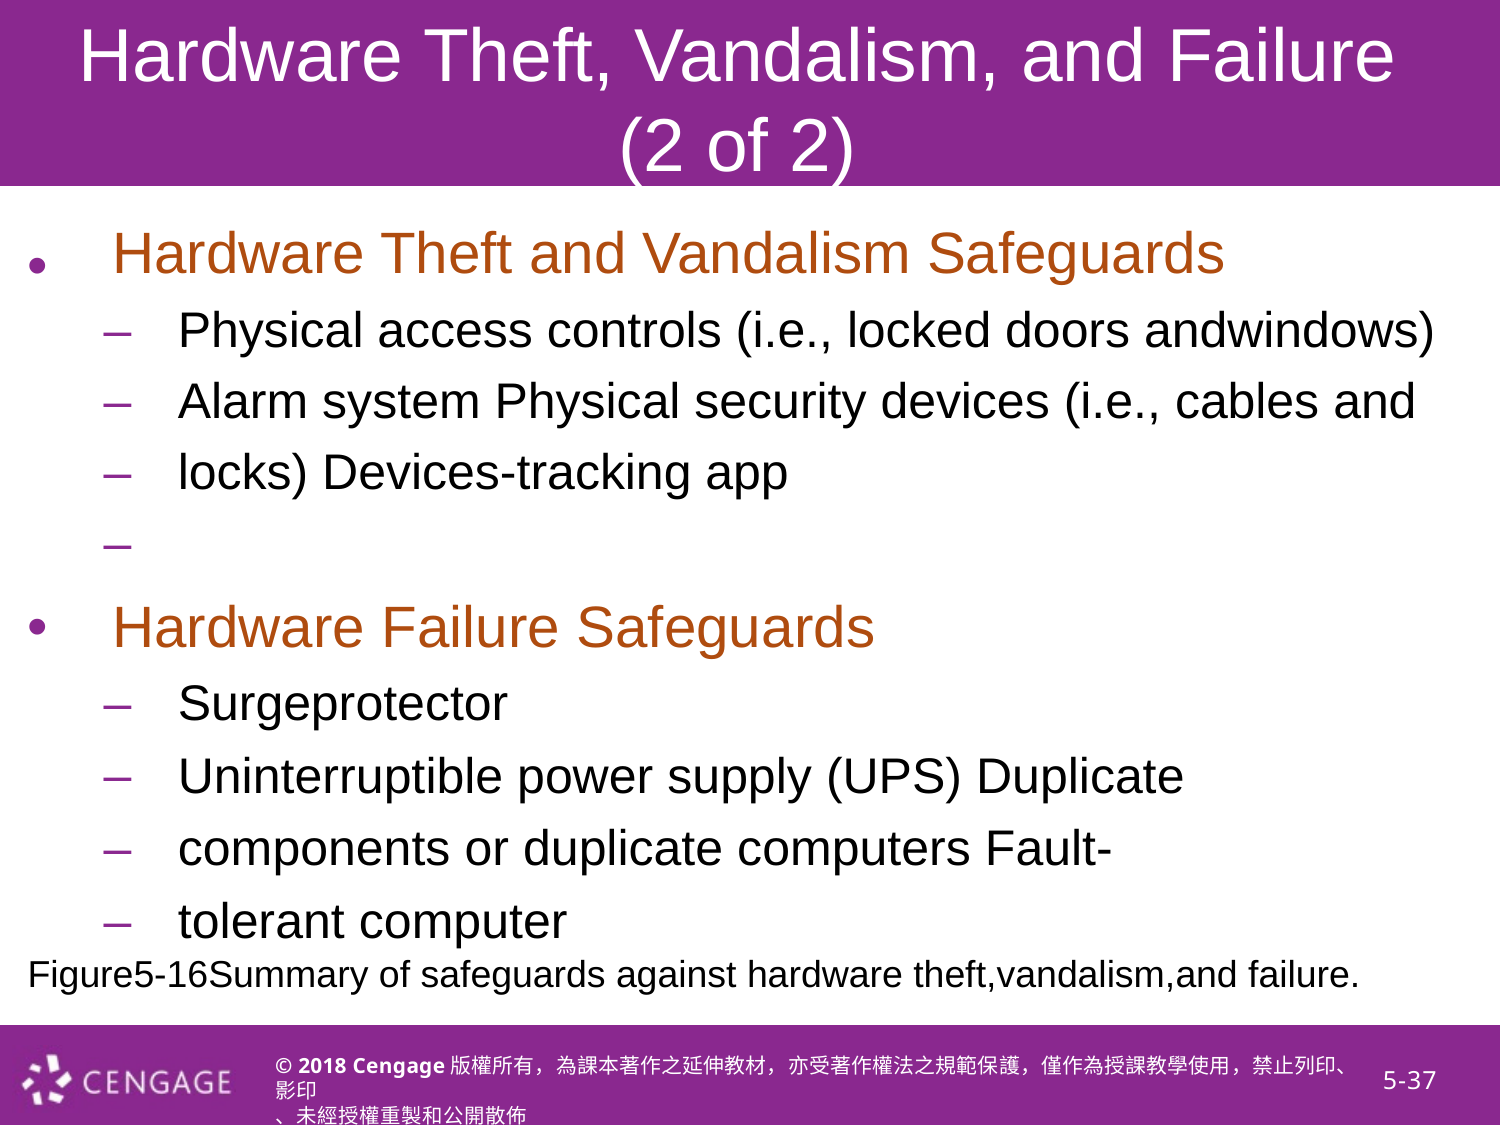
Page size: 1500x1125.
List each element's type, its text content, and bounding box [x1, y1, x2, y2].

text_box Hardware Theft and Vandalism Safeguards [112, 199, 1251, 286]
text_box Physical access controls (i.e., locked doors andwindows) Alarm system Physical security devices (i.e., cables and locks) Devices-tracking app [177, 286, 1477, 500]
text_box – – – – [103, 657, 132, 942]
text_box Hardware Failure Safeguards [112, 575, 892, 660]
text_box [274, 1032, 1333, 1120]
text_box • [27, 575, 49, 658]
text_box Surgeprotector [177, 657, 530, 730]
text_box – – – – [103, 286, 132, 571]
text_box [49, 4, 1426, 176]
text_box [0, 1024, 1500, 1125]
text_box • [27, 196, 49, 298]
text_box Figure5-16Summary of safeguards against hardware theft,vandalism,and failure. [27, 942, 1433, 995]
text_box Uninterruptible power supply (UPS) Duplicate components or duplicate computers Fault-tolerant computer [177, 730, 1214, 942]
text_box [0, 0, 1500, 187]
